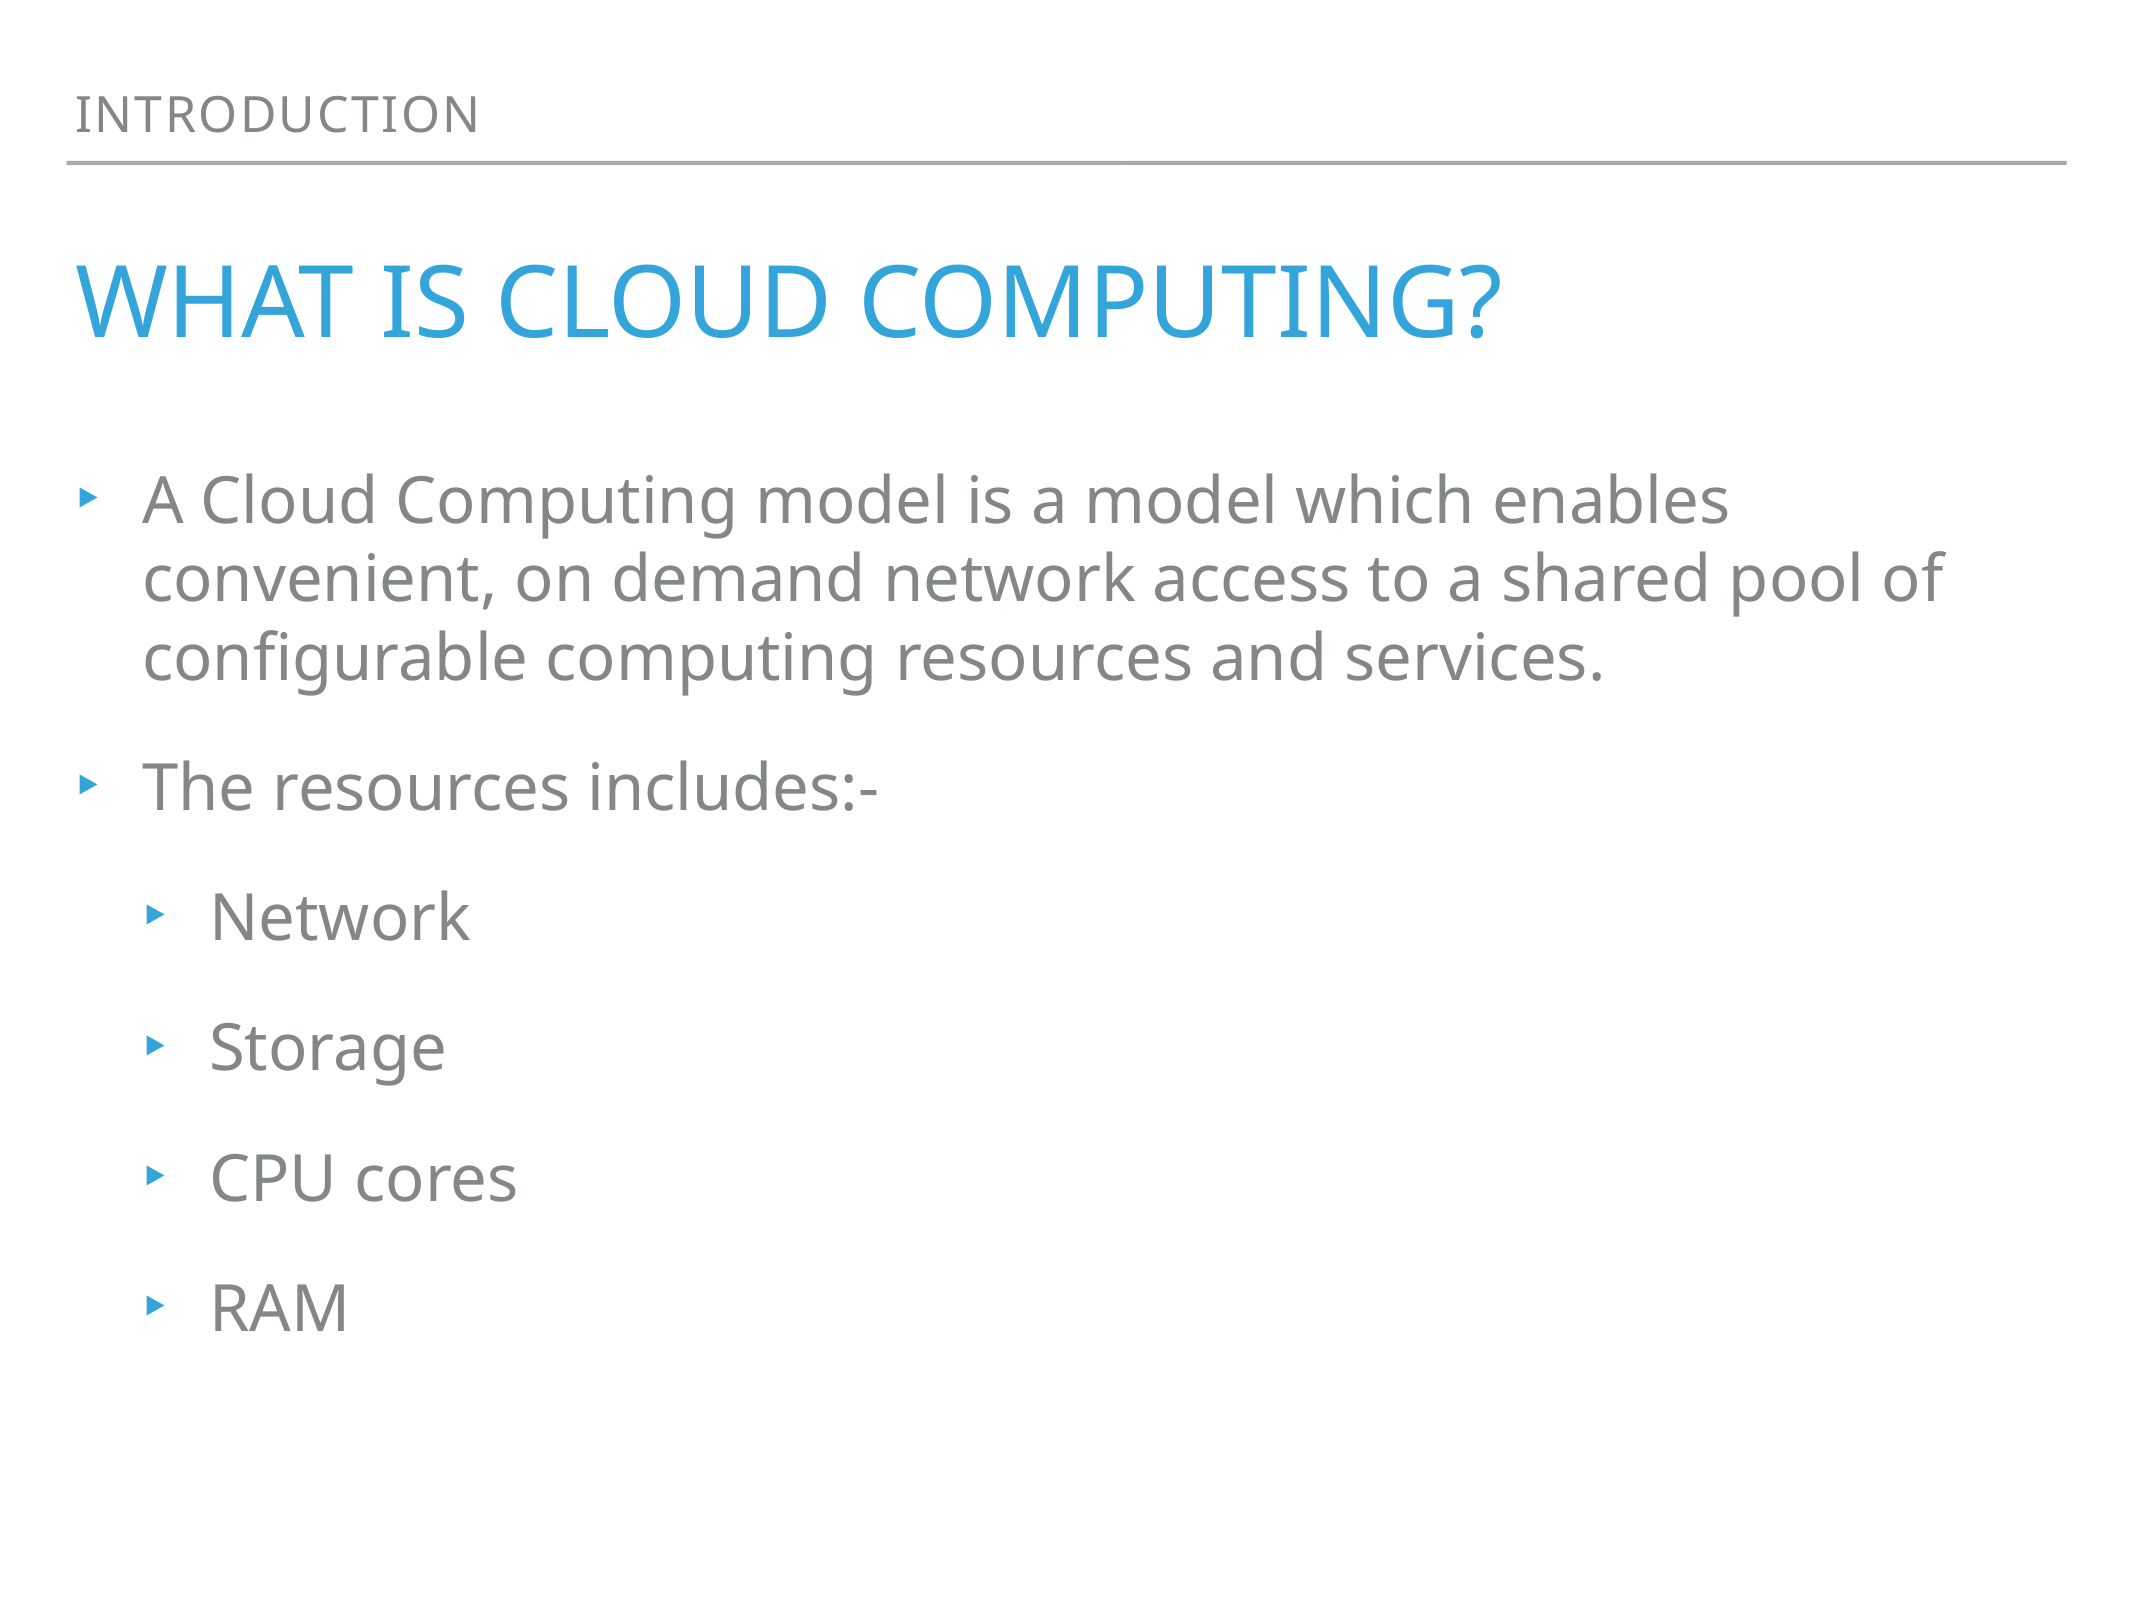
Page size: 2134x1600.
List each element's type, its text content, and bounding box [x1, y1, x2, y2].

title What is Cloud Computing? [66, 251, 2068, 372]
list Introduction [66, 74, 1901, 151]
list A Cloud Computing model is a model which enables convenient, on demand network access to a shared pool of configurable computing resources and services. The resources includes:- Network Storage CPU cores RAM [66, 449, 2068, 1453]
